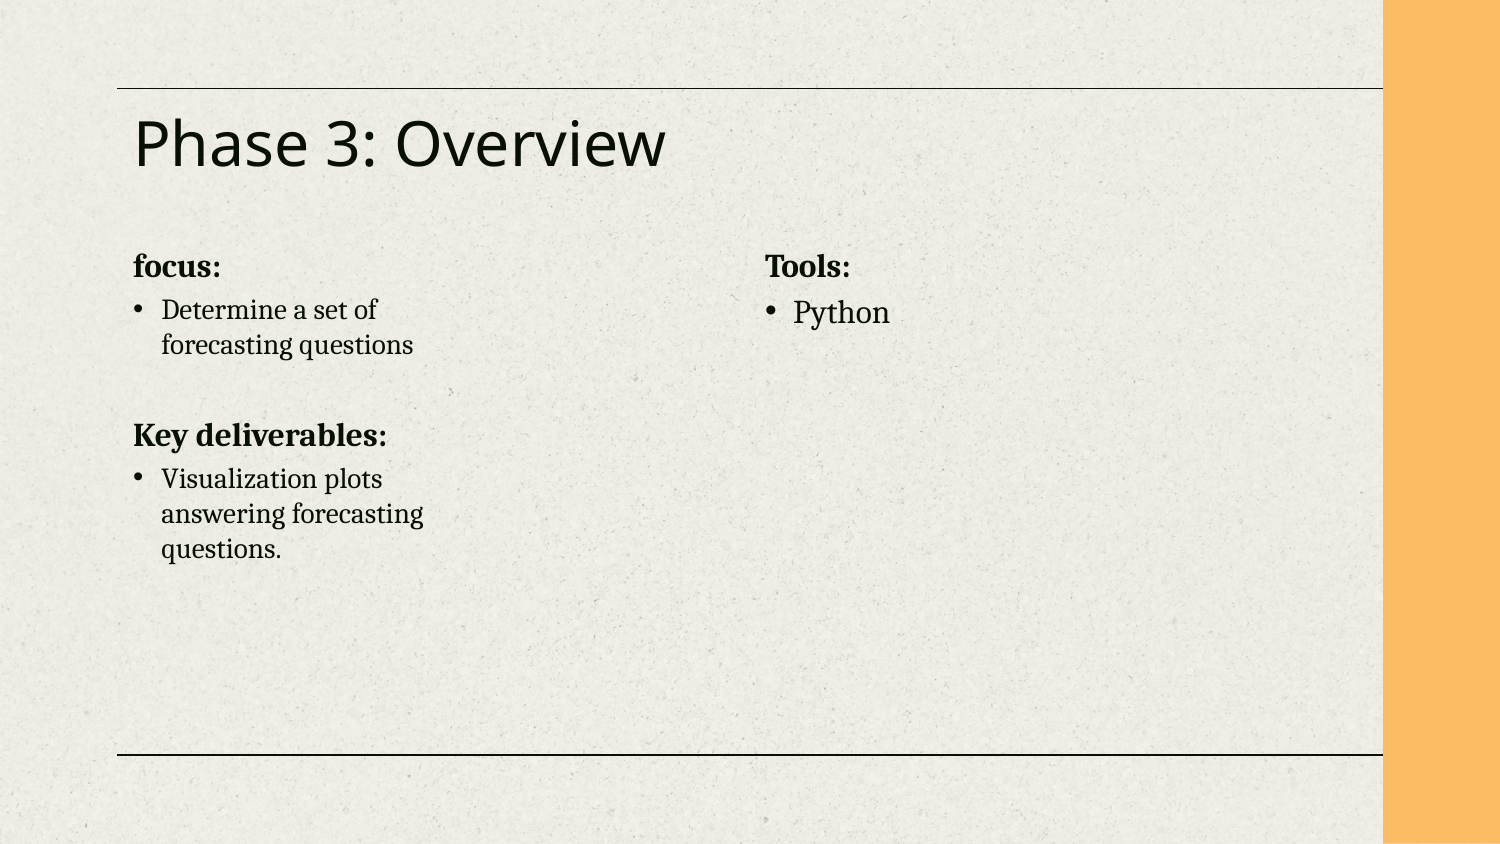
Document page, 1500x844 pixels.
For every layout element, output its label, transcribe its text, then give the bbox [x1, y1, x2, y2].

subtitle focus: Determine a set of forecasting questions Key deliverables: Visualization plots answering forecasting questions. [118, 229, 528, 701]
title Phase 3: Overview [118, 88, 1382, 183]
text_box Tools: Python [750, 229, 973, 350]
